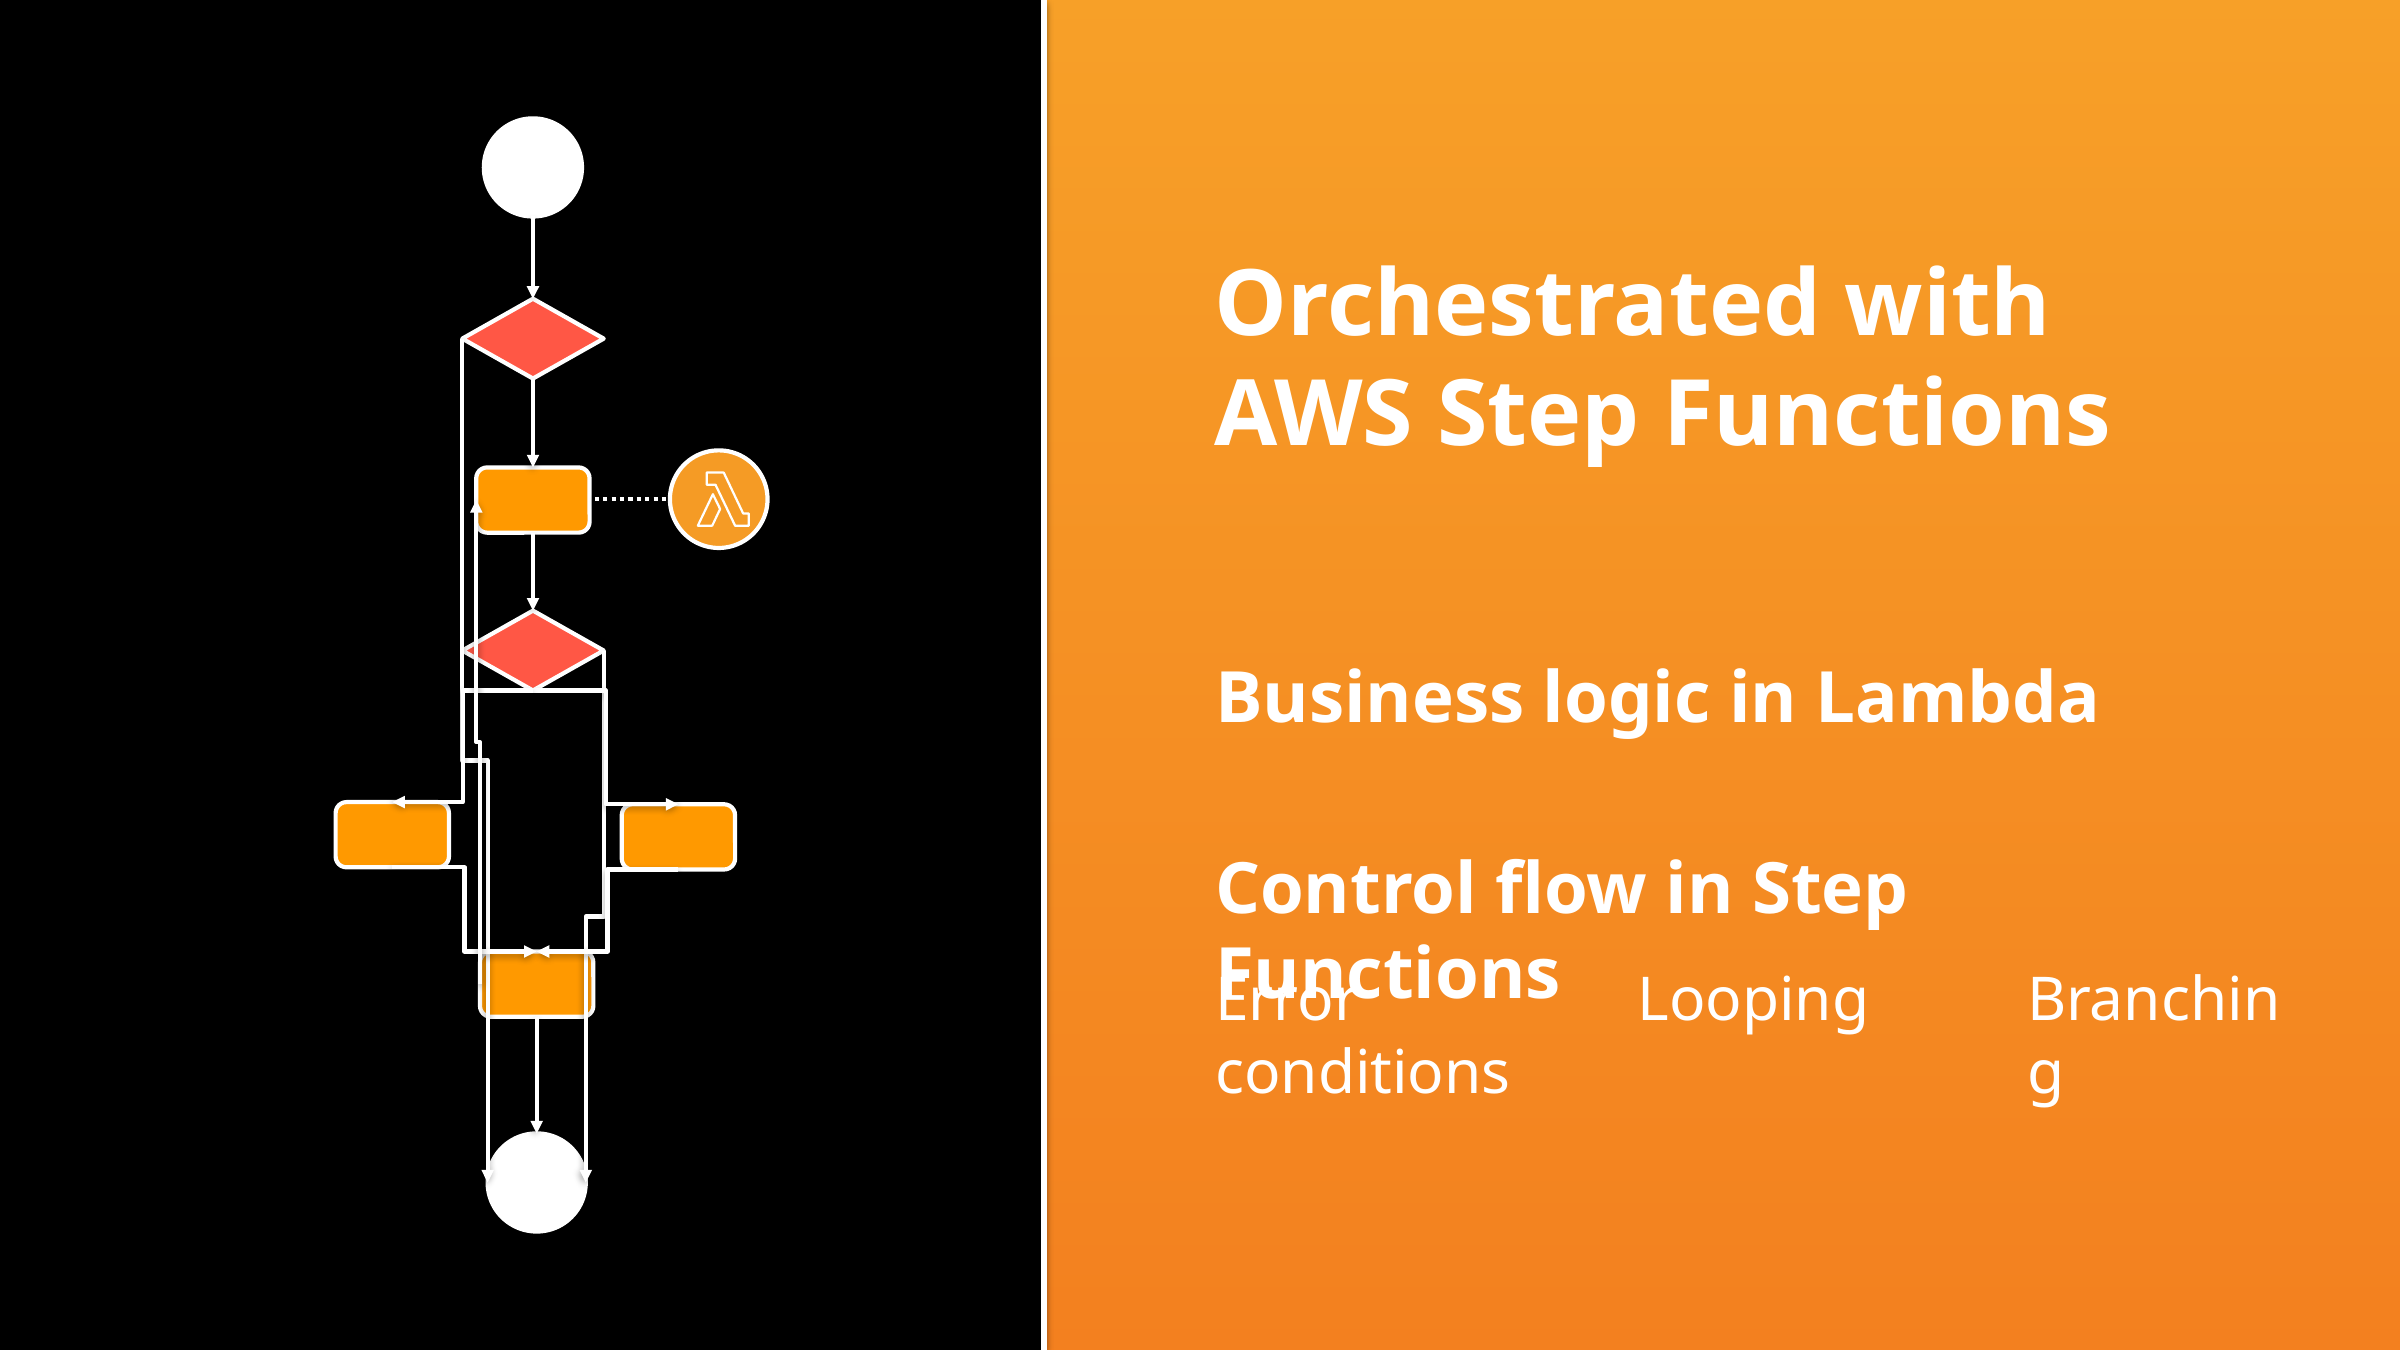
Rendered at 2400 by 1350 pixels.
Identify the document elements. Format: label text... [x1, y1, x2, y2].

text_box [0, 0, 1044, 1350]
text_box Control flow in Step Functions [1200, 835, 2282, 993]
text_box Business logic in Lambda [1200, 644, 2220, 801]
text_box Branching [2012, 952, 2328, 1110]
text_box Error conditions [1200, 993, 1548, 1110]
text_box Looping [1622, 952, 1938, 1110]
text_box Orchestrated with AWS Step Functions [1199, 236, 2310, 478]
